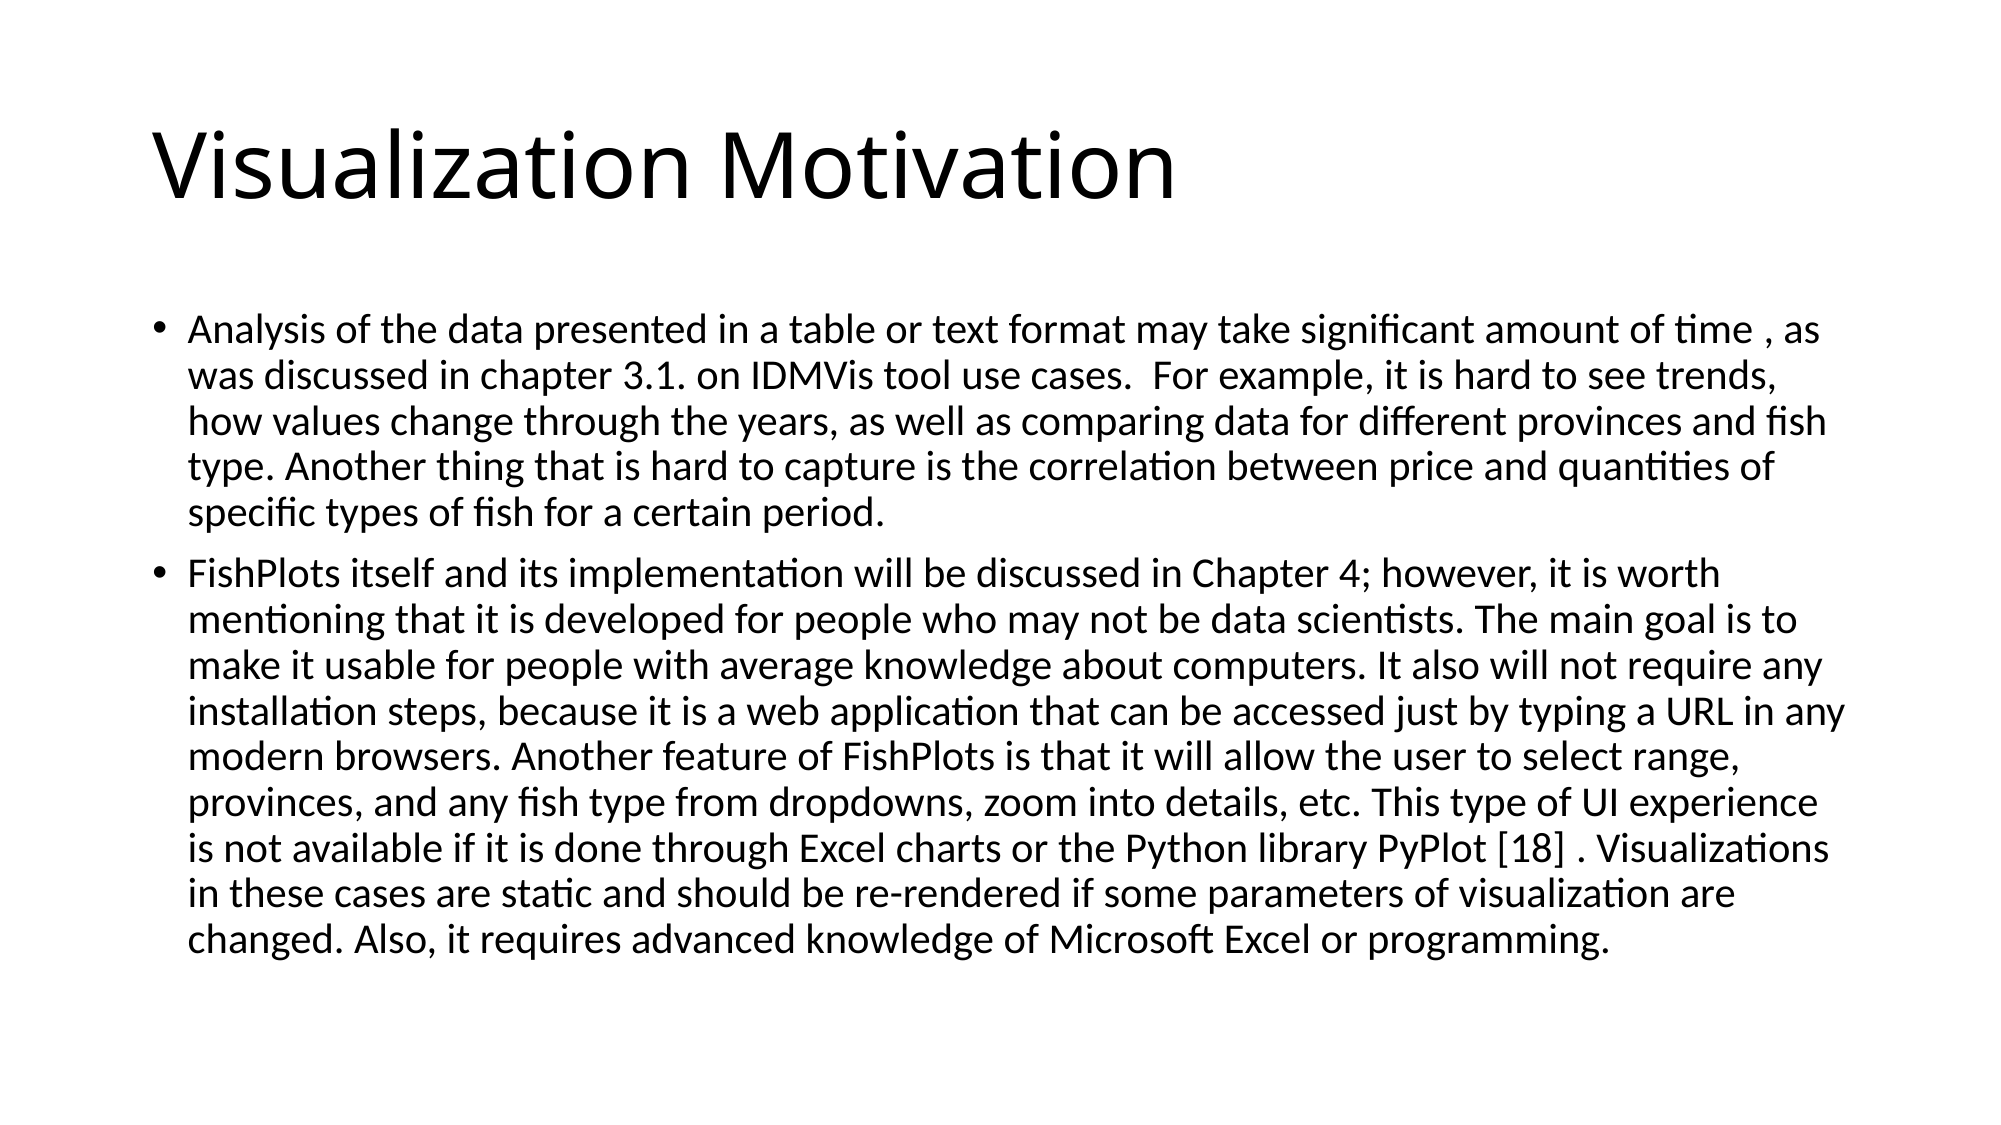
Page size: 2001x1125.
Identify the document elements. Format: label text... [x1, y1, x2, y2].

list Analysis of the data presented in a table or text format may take significant amount of time , as was discussed in chapter 3.1. on IDMVis tool use cases. For example, it is hard to see trends, how values change through the years, as well as comparing data for different provinces and fish type. Another thing that is hard to capture is the correlation between price and quantities of specific types of fish for a certain period. FishPlots itself and its implementation will be discussed in Chapter 4; however, it is worth mentioning that it is developed for people who may not be data scientists. The main goal is to make it usable for people with average knowledge about computers. It also will not require any installation steps, because it is a web application that can be accessed just by typing a URL in any modern browsers. Another feature of FishPlots is that it will allow the user to select range, provinces, and any fish type from dropdowns, zoom into details, etc. This type of UI experience is not available if it is done through Excel charts or the Python library PyPlot [18] . Visualizations in these cases are static and should be re-rendered if some parameters of visualization are changed. Also, it requires advanced knowledge of Microsoft Excel or programming. [137, 299, 1863, 1014]
title Visualization Motivation [137, 59, 1863, 278]
